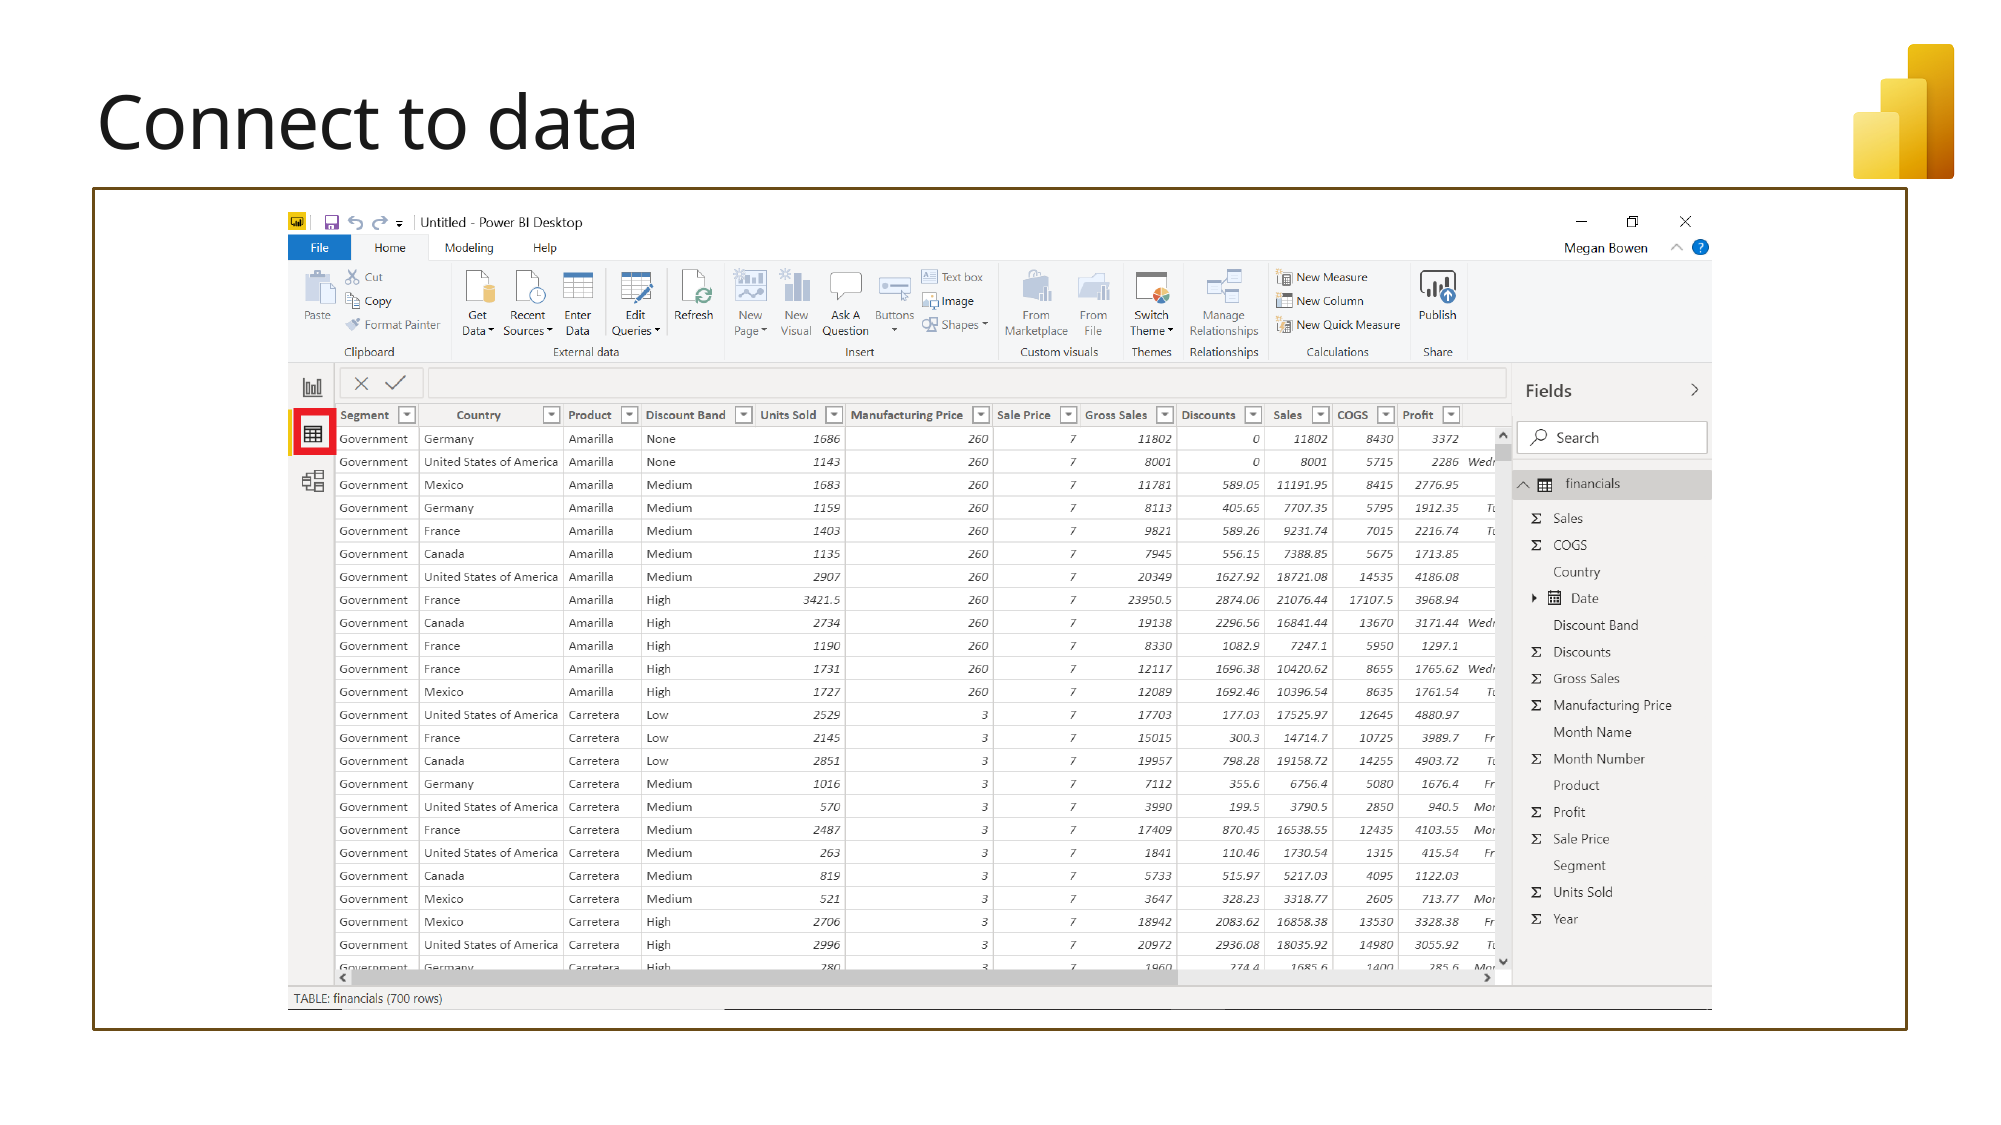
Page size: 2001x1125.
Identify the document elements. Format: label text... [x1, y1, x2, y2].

title Connect to data [96, 75, 1836, 166]
picture [95, 190, 1905, 1029]
picture [1836, 43, 1971, 179]
